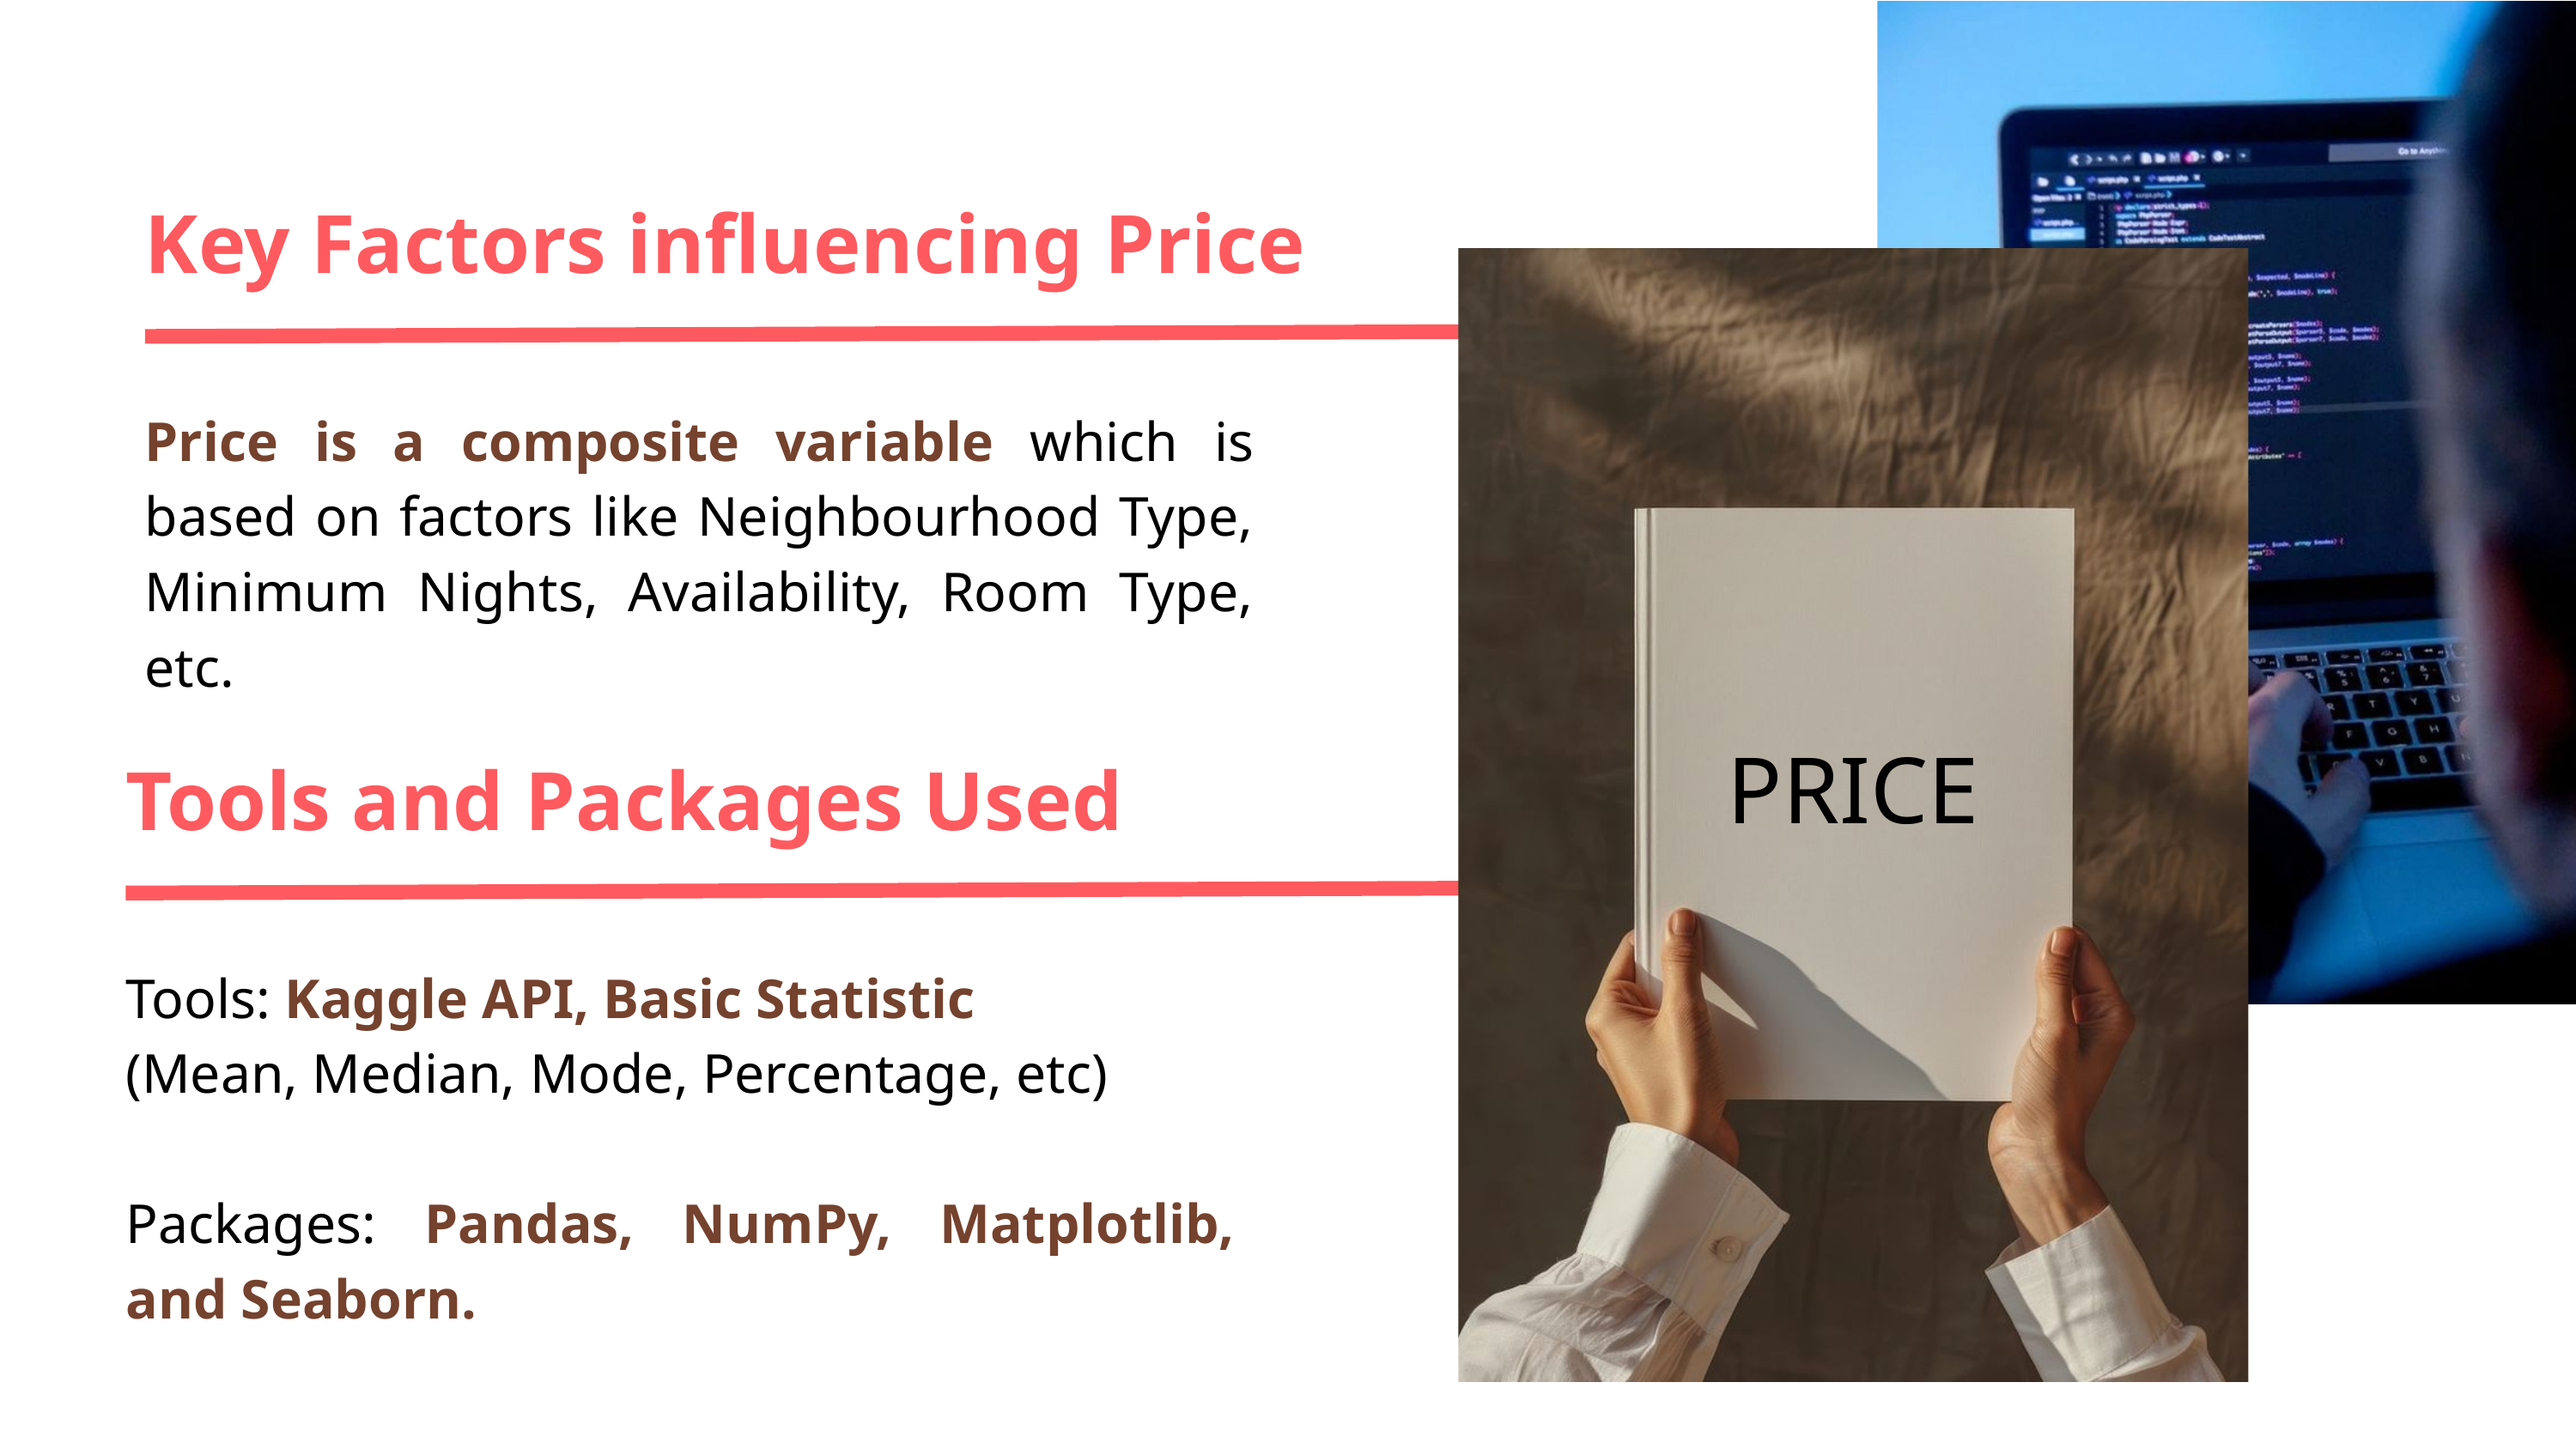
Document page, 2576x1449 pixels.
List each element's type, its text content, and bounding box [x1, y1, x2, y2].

text_box Price is a composite variable which is based on factors like Neighbourhood Type, Minimum Nights, Availability, Room Type, etc. [144, 397, 1255, 698]
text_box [1458, 247, 2249, 1382]
text_box Key Factors influencing Price [144, 177, 1459, 290]
text_box Tools and Packages Used [125, 733, 1440, 846]
text_box [1877, 1, 2576, 1005]
text_box Tools: Kaggle API, Basic Statistic (Mean, Median, Mode, Percentage, etc) Packages: Pandas, NumPy, Matplotlib, and Seaborn. [125, 954, 1236, 1330]
